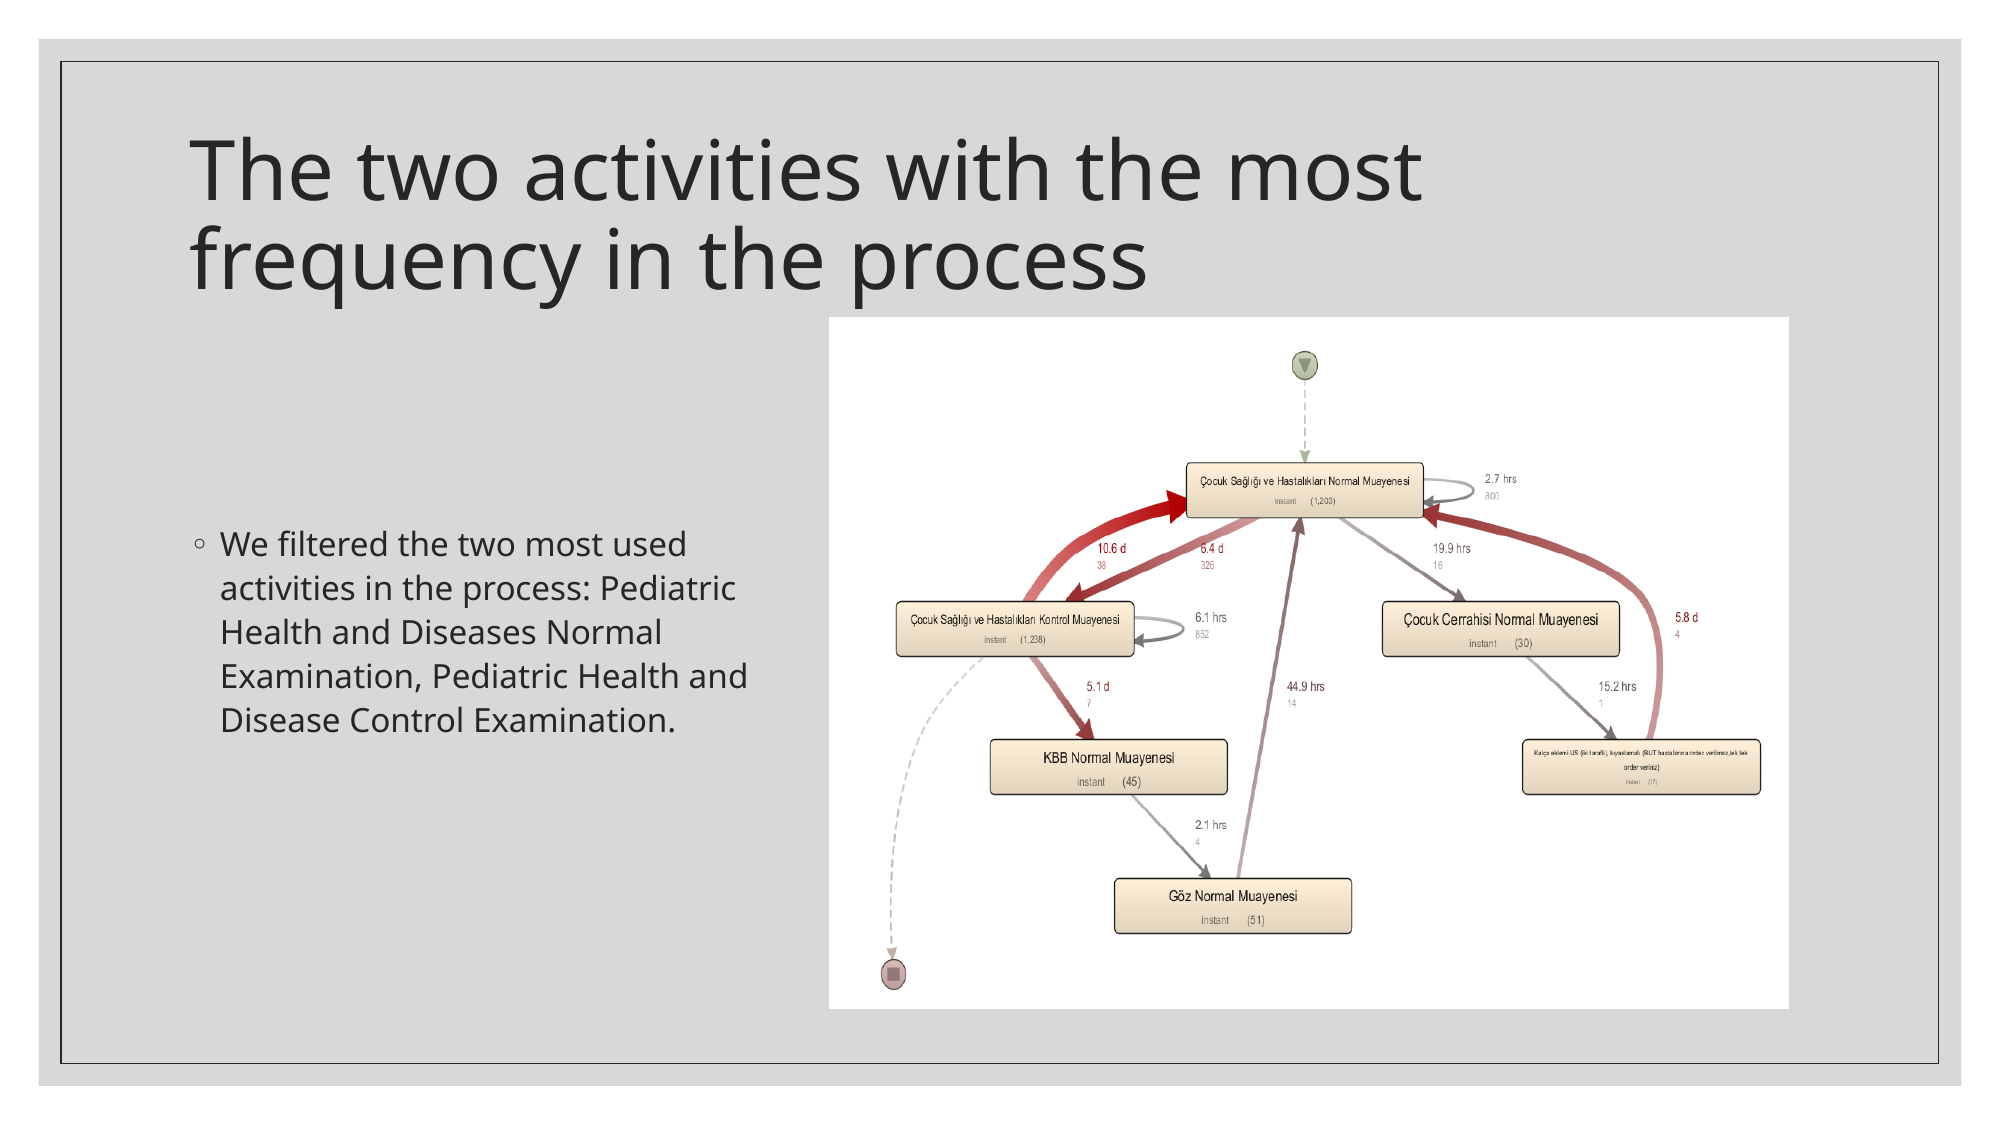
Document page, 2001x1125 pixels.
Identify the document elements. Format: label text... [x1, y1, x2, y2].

title The two activities with the most frequency in the process [174, 105, 1825, 331]
picture [829, 317, 1789, 1009]
list We filtered the two most used activities in the process: Pediatric Health and Diseases Normal Examination, Pediatric Health and Disease Control Examination. [174, 511, 784, 977]
